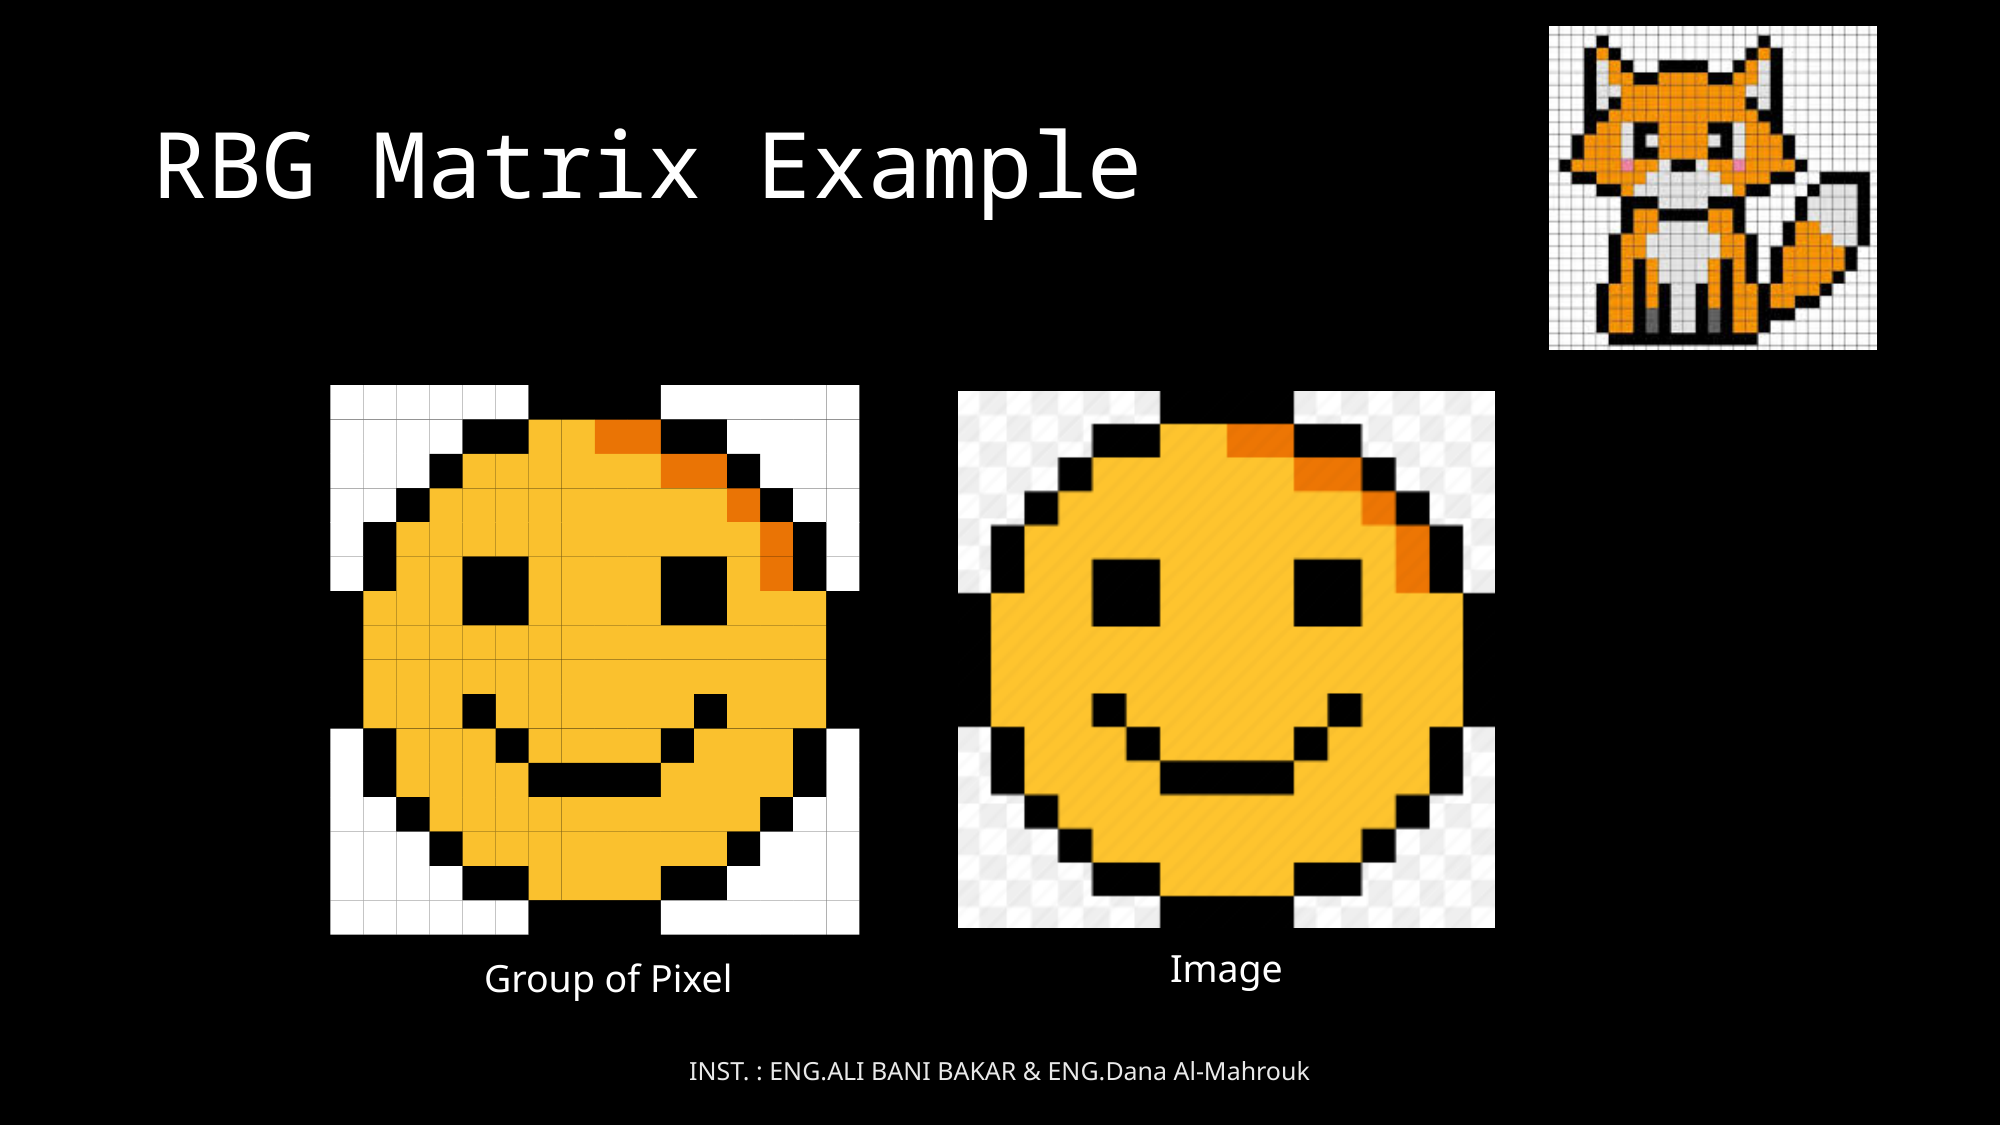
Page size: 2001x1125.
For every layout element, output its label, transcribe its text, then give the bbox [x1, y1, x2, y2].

text_box Group of Pixel [469, 947, 758, 1008]
title RBG Matrix Example [137, 59, 1548, 278]
footer INST. : ENG.ALI BANI BAKAR & ENG.Dana Al-Mahrouk [662, 1042, 1338, 1103]
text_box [329, 384, 860, 936]
picture [1548, 26, 1878, 350]
text_box Image [1155, 937, 1298, 998]
picture [957, 391, 1495, 929]
